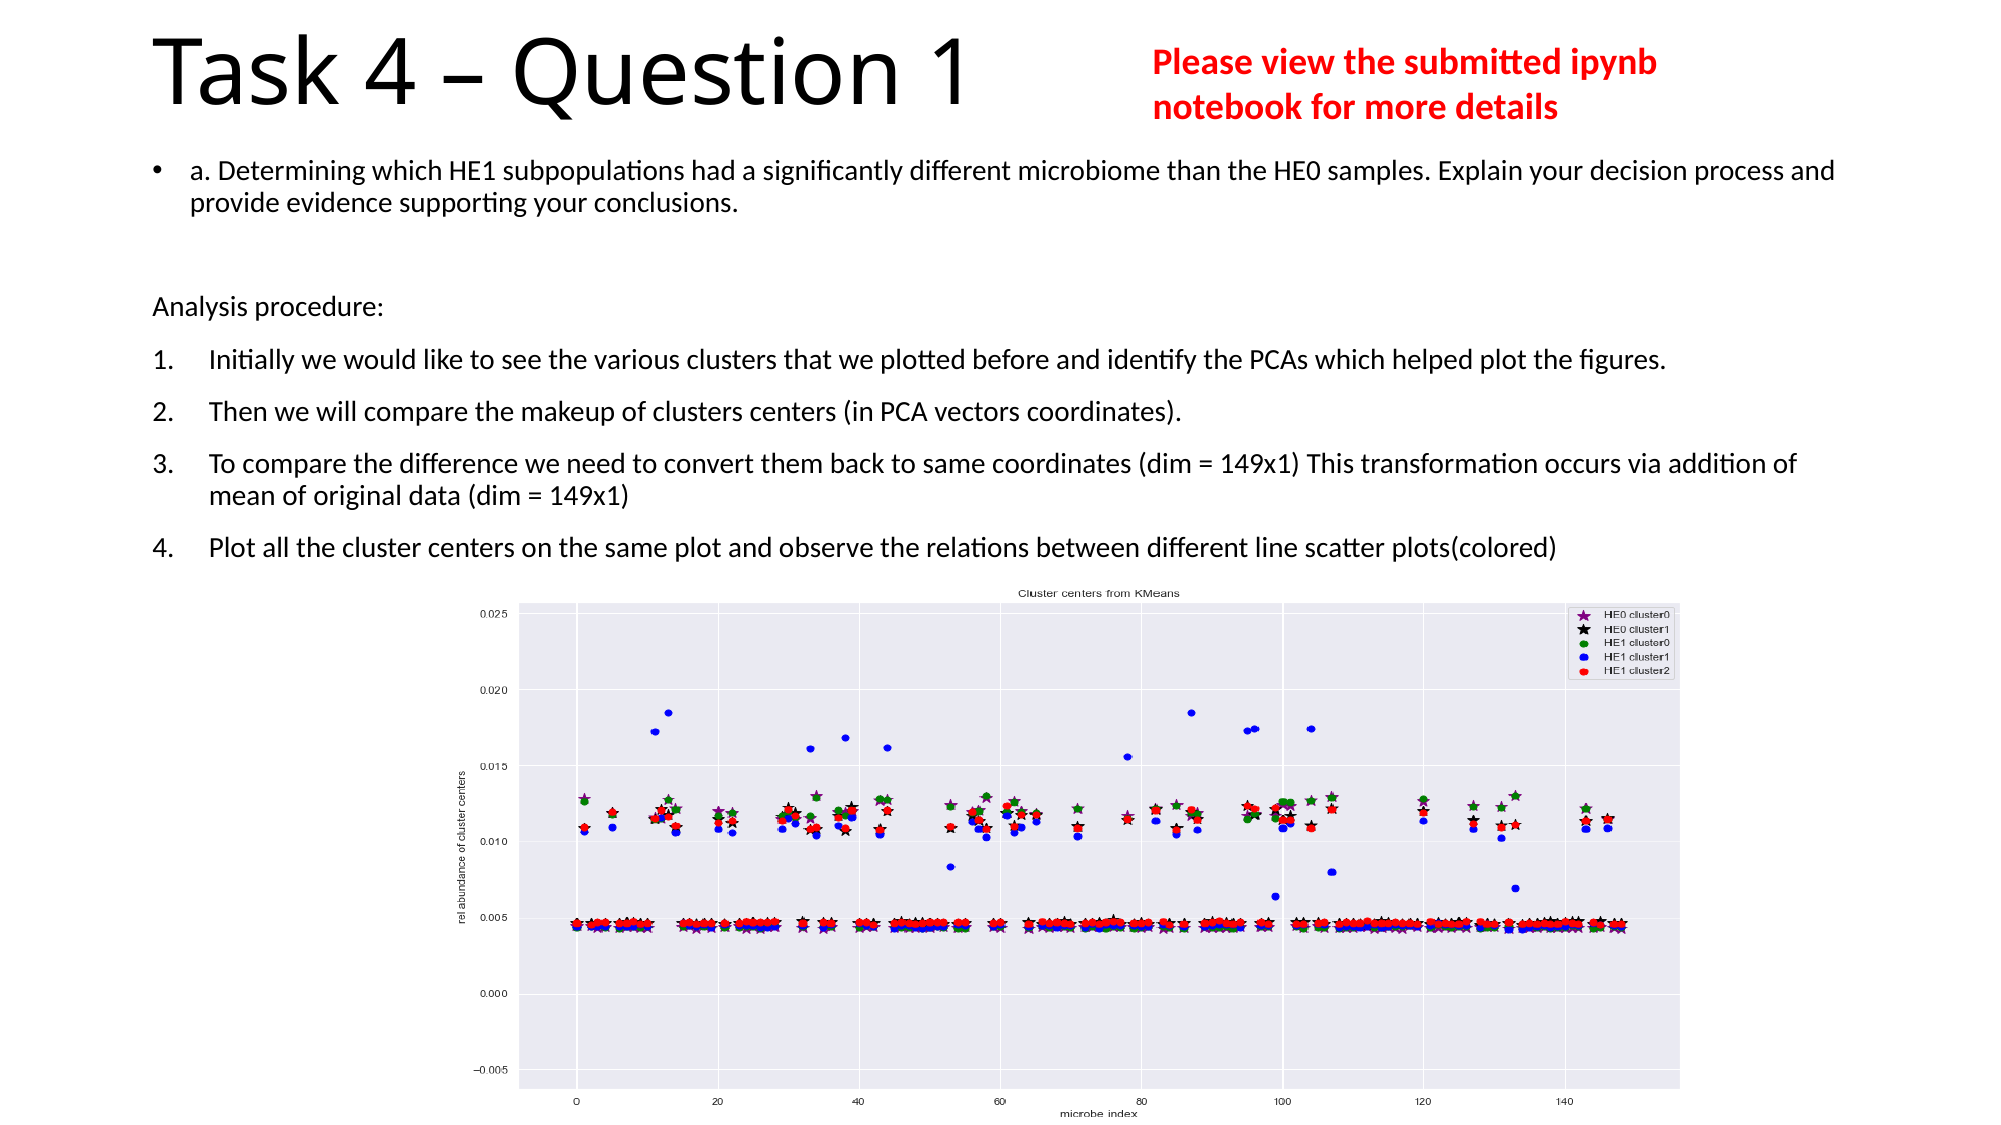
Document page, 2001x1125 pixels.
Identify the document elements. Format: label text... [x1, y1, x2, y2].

picture [450, 583, 1687, 1125]
title Task 4 – Question 1 [137, 0, 1863, 147]
text_box Please view the submitted ipynb notebook for more details [1137, 29, 1794, 135]
list a. Determining which HE1 subpopulations had a significantly different microbiome than the HE0 samples. Explain your decision process and provide evidence supporting your conclusions. Analysis procedure: Initially we would like to see the various clusters that we plotted before and identify the PCAs which helped plot the figures. Then we will compare the makeup of clusters centers (in PCA vectors coordinates). To compare the difference we need to convert them back to same coordinates (dim = 149x1) This transformation occurs via addition of mean of original data (dim = 149x1) Plot all the cluster centers on the same plot and observe the relations between different line scatter plots(colored) [137, 147, 1863, 862]
